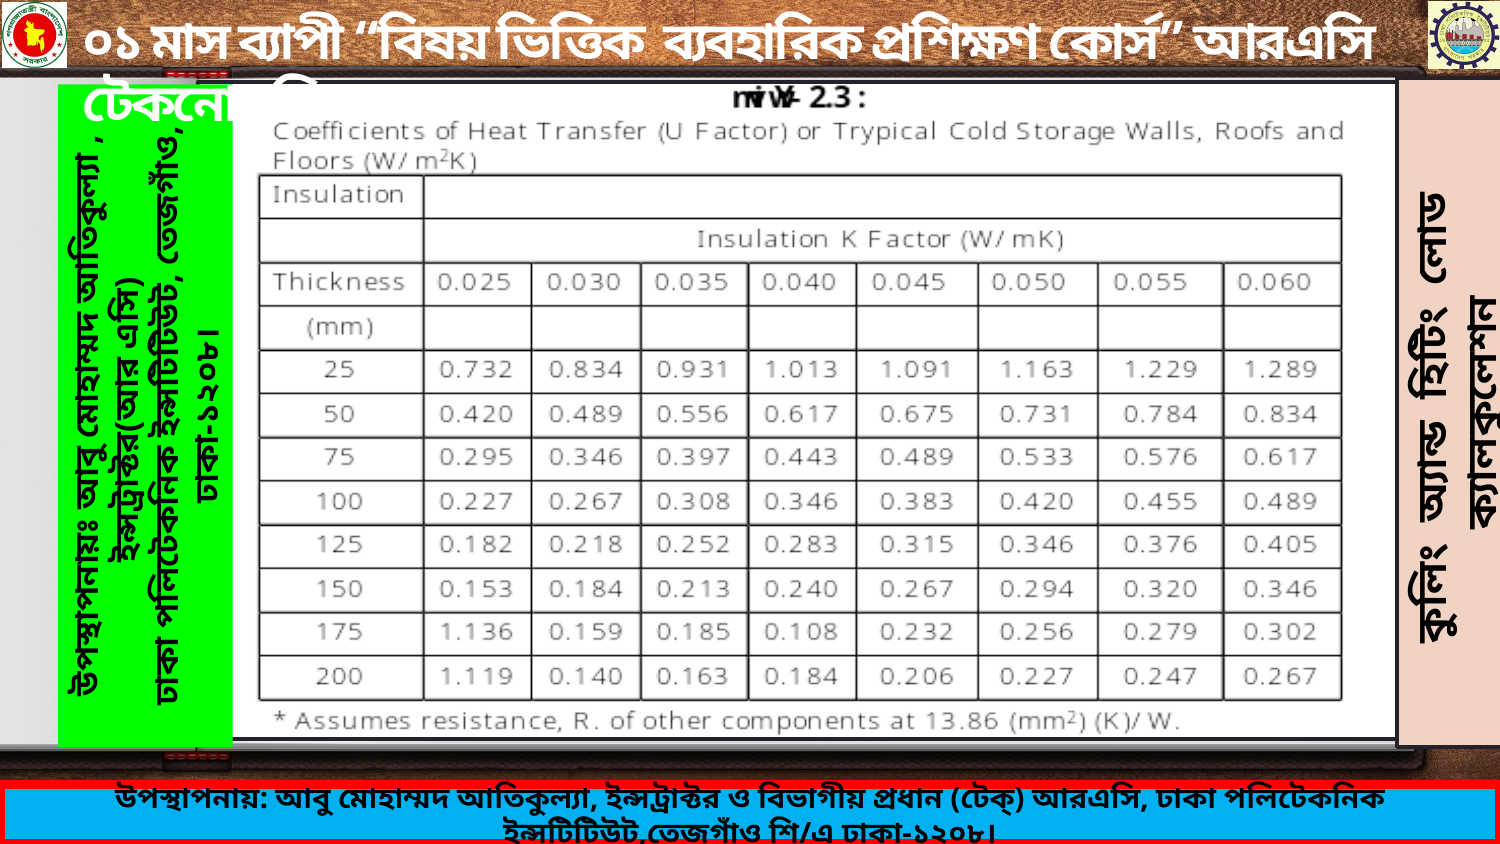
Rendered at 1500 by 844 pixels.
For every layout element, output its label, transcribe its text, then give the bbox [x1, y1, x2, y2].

text_box উপস্থাপনায়ঃ আবু মোহাম্মদ আতিকুল্যা , ইন্সট্রাক্টর(আর এসি) ঢাকা পলিটেকনিক ইন্সটিটিউট, তেজগাঁও, ঢাকা-১২০৮। [58, 84, 233, 747]
picture [199, 84, 1401, 738]
picture [0, 0, 1500, 782]
text_box কুলিং অ্যান্ড ‍হিটিং লোড ক্যালকুলেশন Cooling & Heating Load Calculation [1395, 76, 1500, 749]
text_box উপস্থাপনায়: আবু মোহাম্মদ আতিকুল্যা, ইন্সট্রাক্টর ও বিভাগীয় প্রধান (টেক্) আরএসি, ঢাকা পলিটেকনিক ইন্সটিটিউট,তেজগাঁও শি/এ ঢাকা-১২০৮। [0, 782, 1500, 844]
picture [1428, 0, 1500, 76]
text_box ০১ মাস ব্যাপী “বিষয় ভিত্তিক ব্যবহারিক প্রশিক্ষণ কোর্স” আরএসি টেকনোলজি। [68, 0, 1427, 140]
